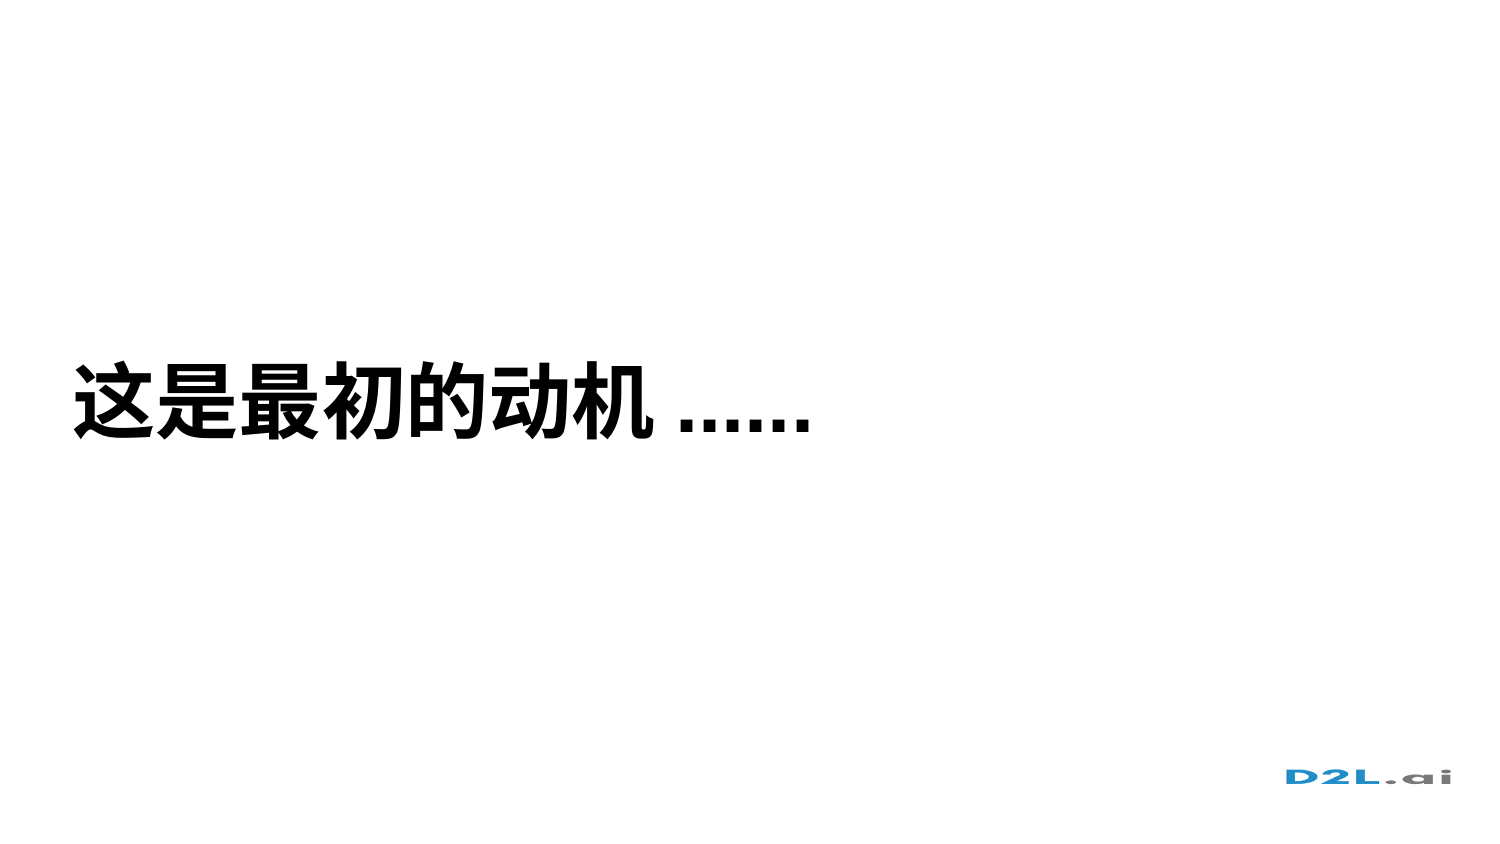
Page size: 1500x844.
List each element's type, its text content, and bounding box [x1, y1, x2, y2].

picture [1284, 745, 1454, 806]
title 这是最初的动机...... [64, 322, 1500, 477]
